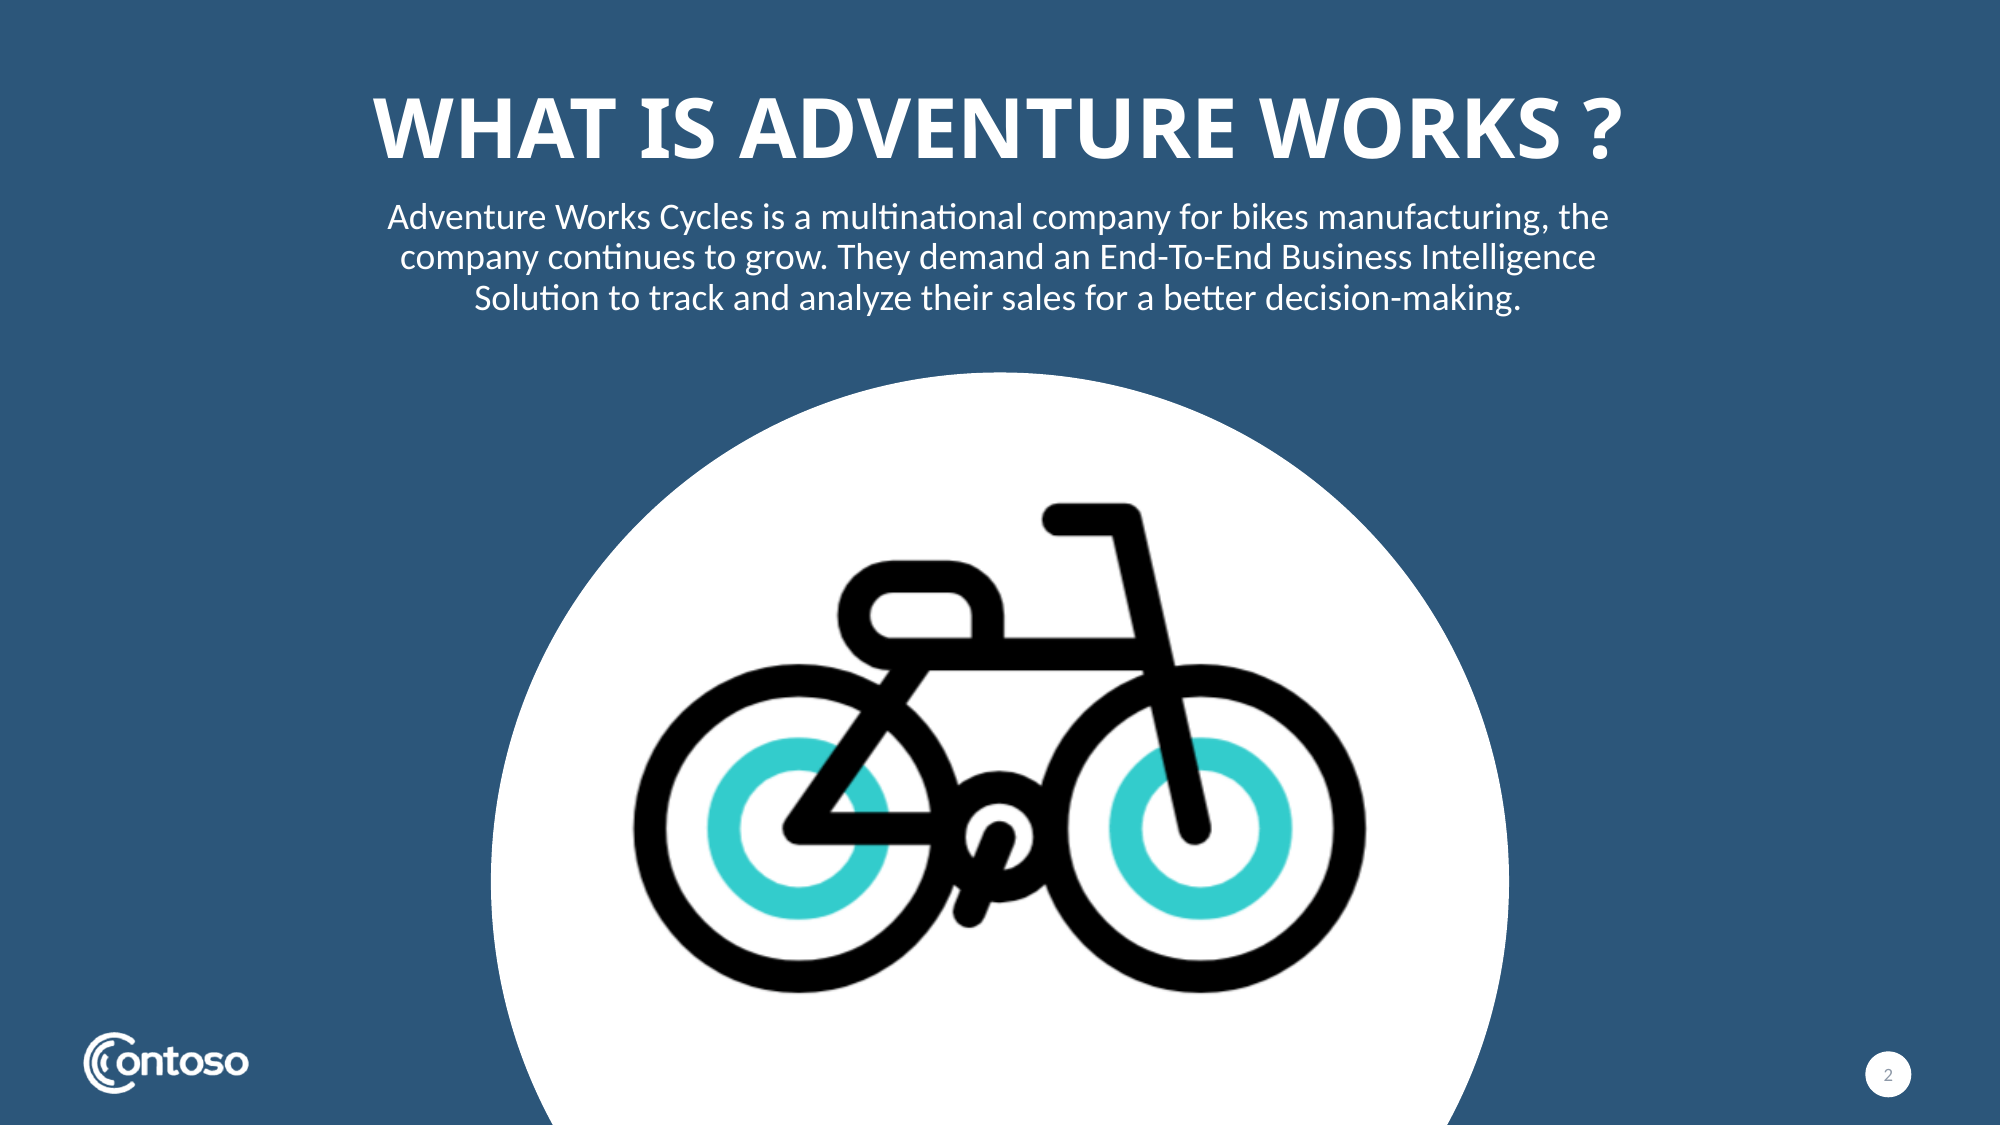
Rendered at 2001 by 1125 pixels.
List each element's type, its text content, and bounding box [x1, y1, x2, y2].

title What is adventure works ? [136, 29, 1862, 185]
slide_number 2 [1864, 1059, 1913, 1090]
list Adventure Works Cycles is a multinational company for bikes manufacturing, the company continues to grow. They demand an End-To-End Business Intelligence Solution to track and analyze their sales for a better decision-making. [350, 189, 1647, 315]
picture [490, 372, 1510, 1125]
